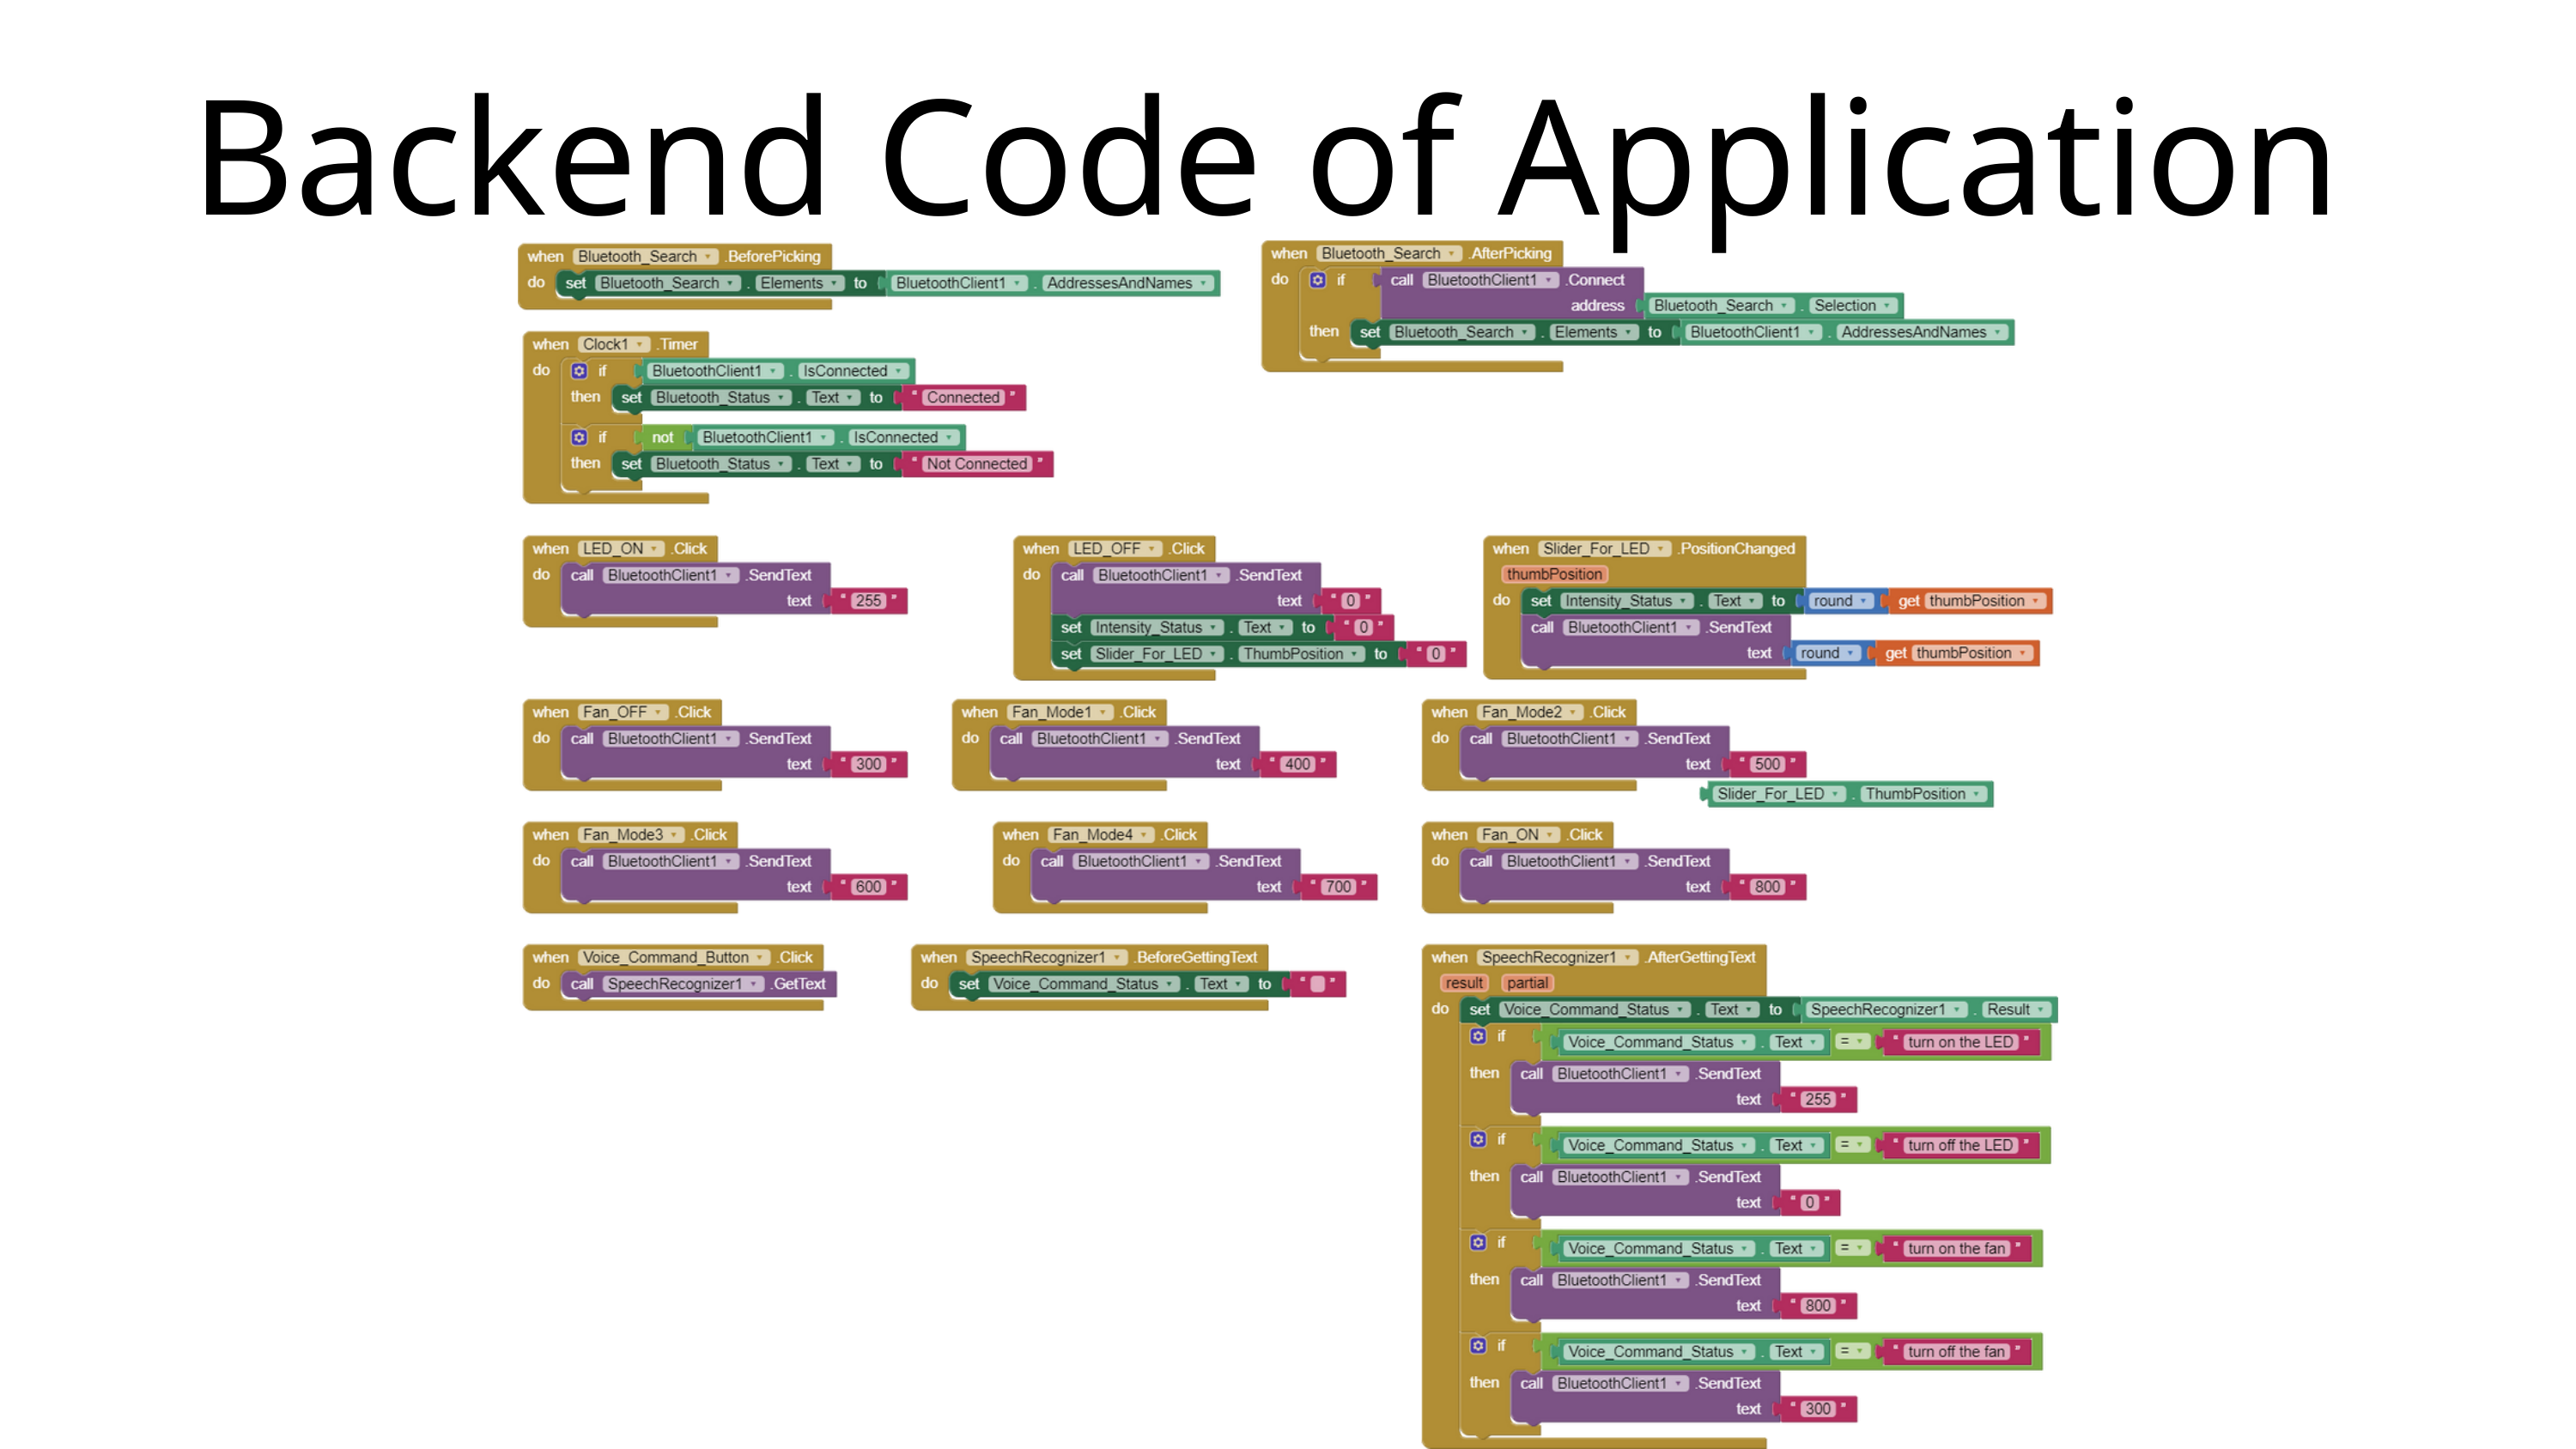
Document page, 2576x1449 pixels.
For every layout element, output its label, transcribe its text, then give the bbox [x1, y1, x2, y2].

text_box Backend Code of Application [0, 22, 2534, 247]
text_box [518, 247, 2058, 1449]
